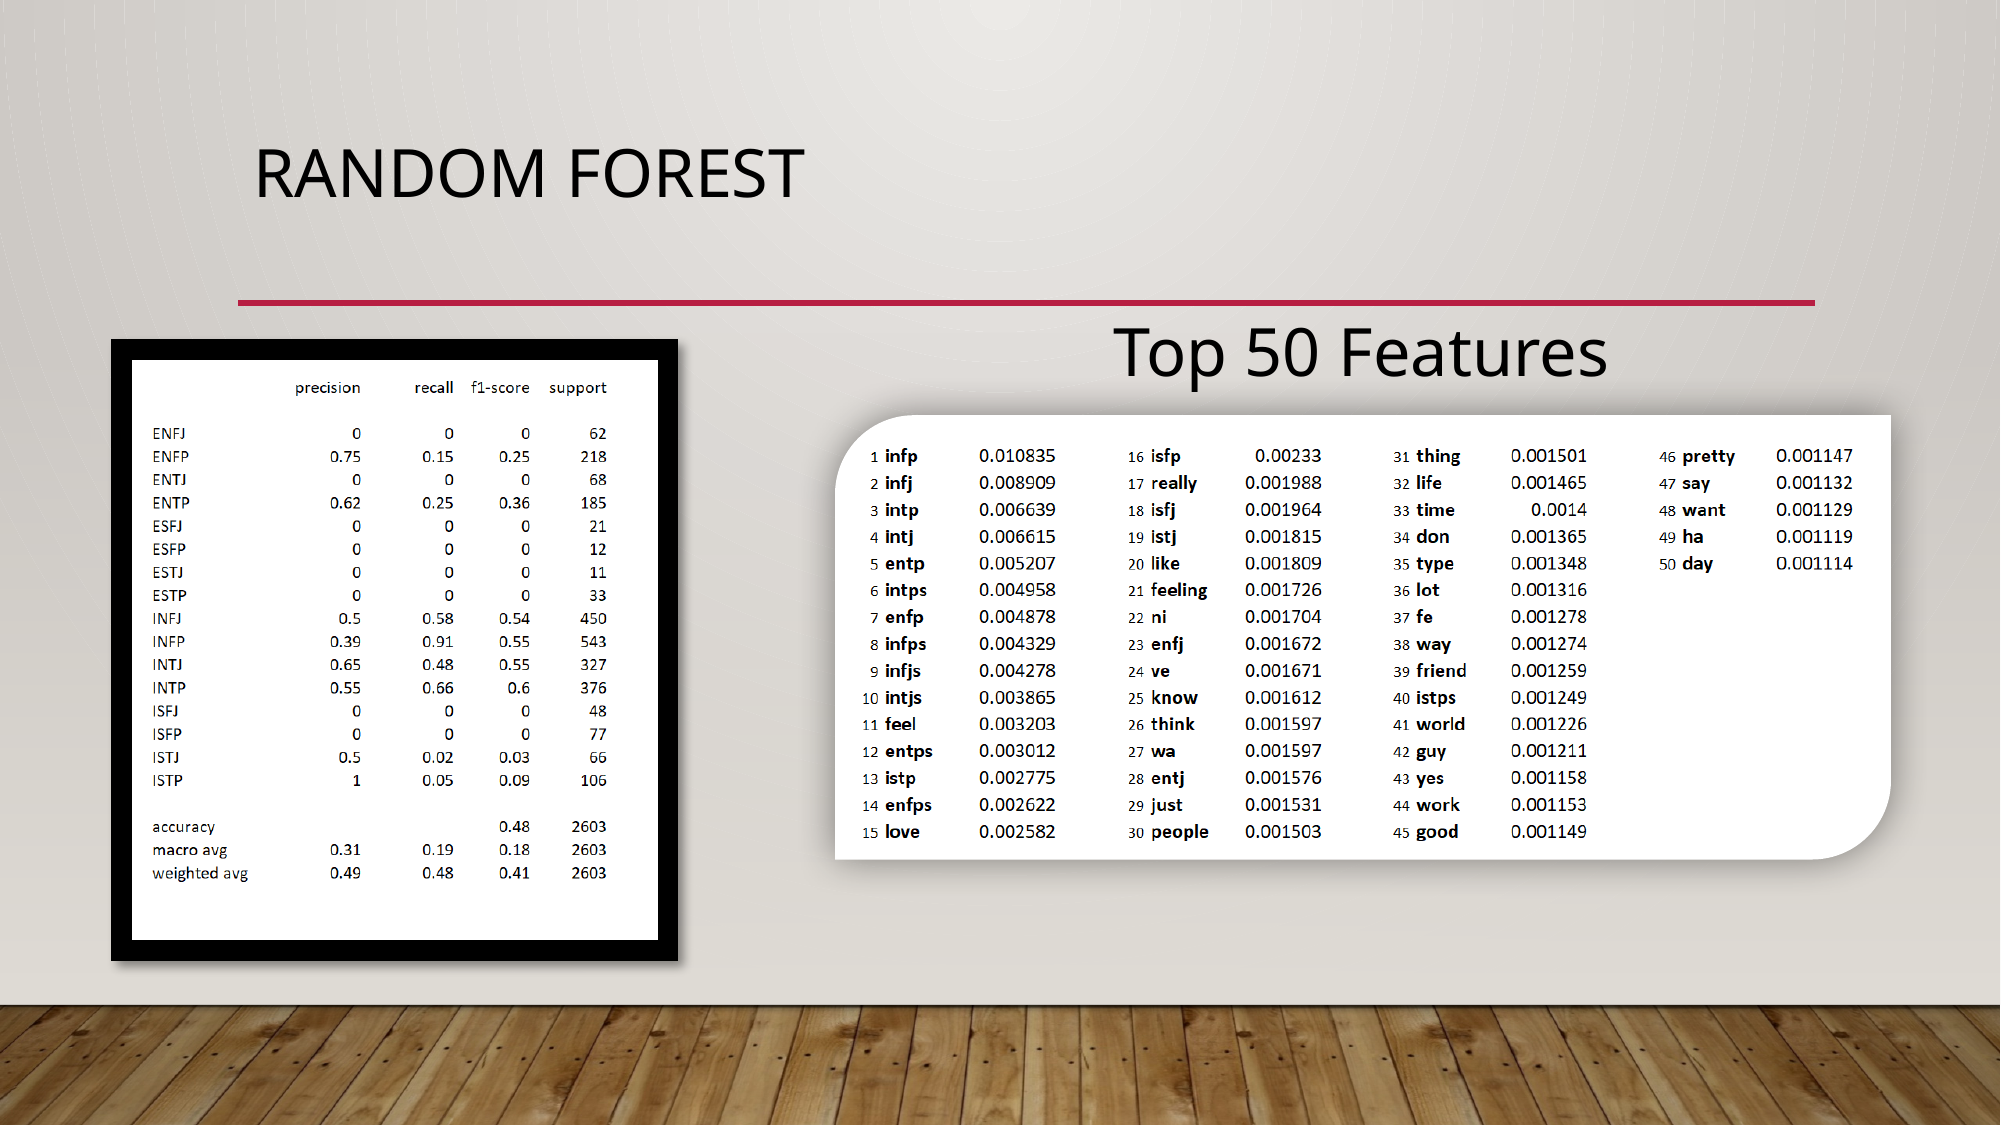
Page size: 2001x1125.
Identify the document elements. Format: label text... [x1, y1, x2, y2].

picture [0, 1005, 2000, 1125]
picture [842, 422, 1884, 853]
picture [131, 359, 658, 941]
text_box Top 50 Features [816, 302, 1907, 398]
title Random Forest [238, 131, 1814, 305]
